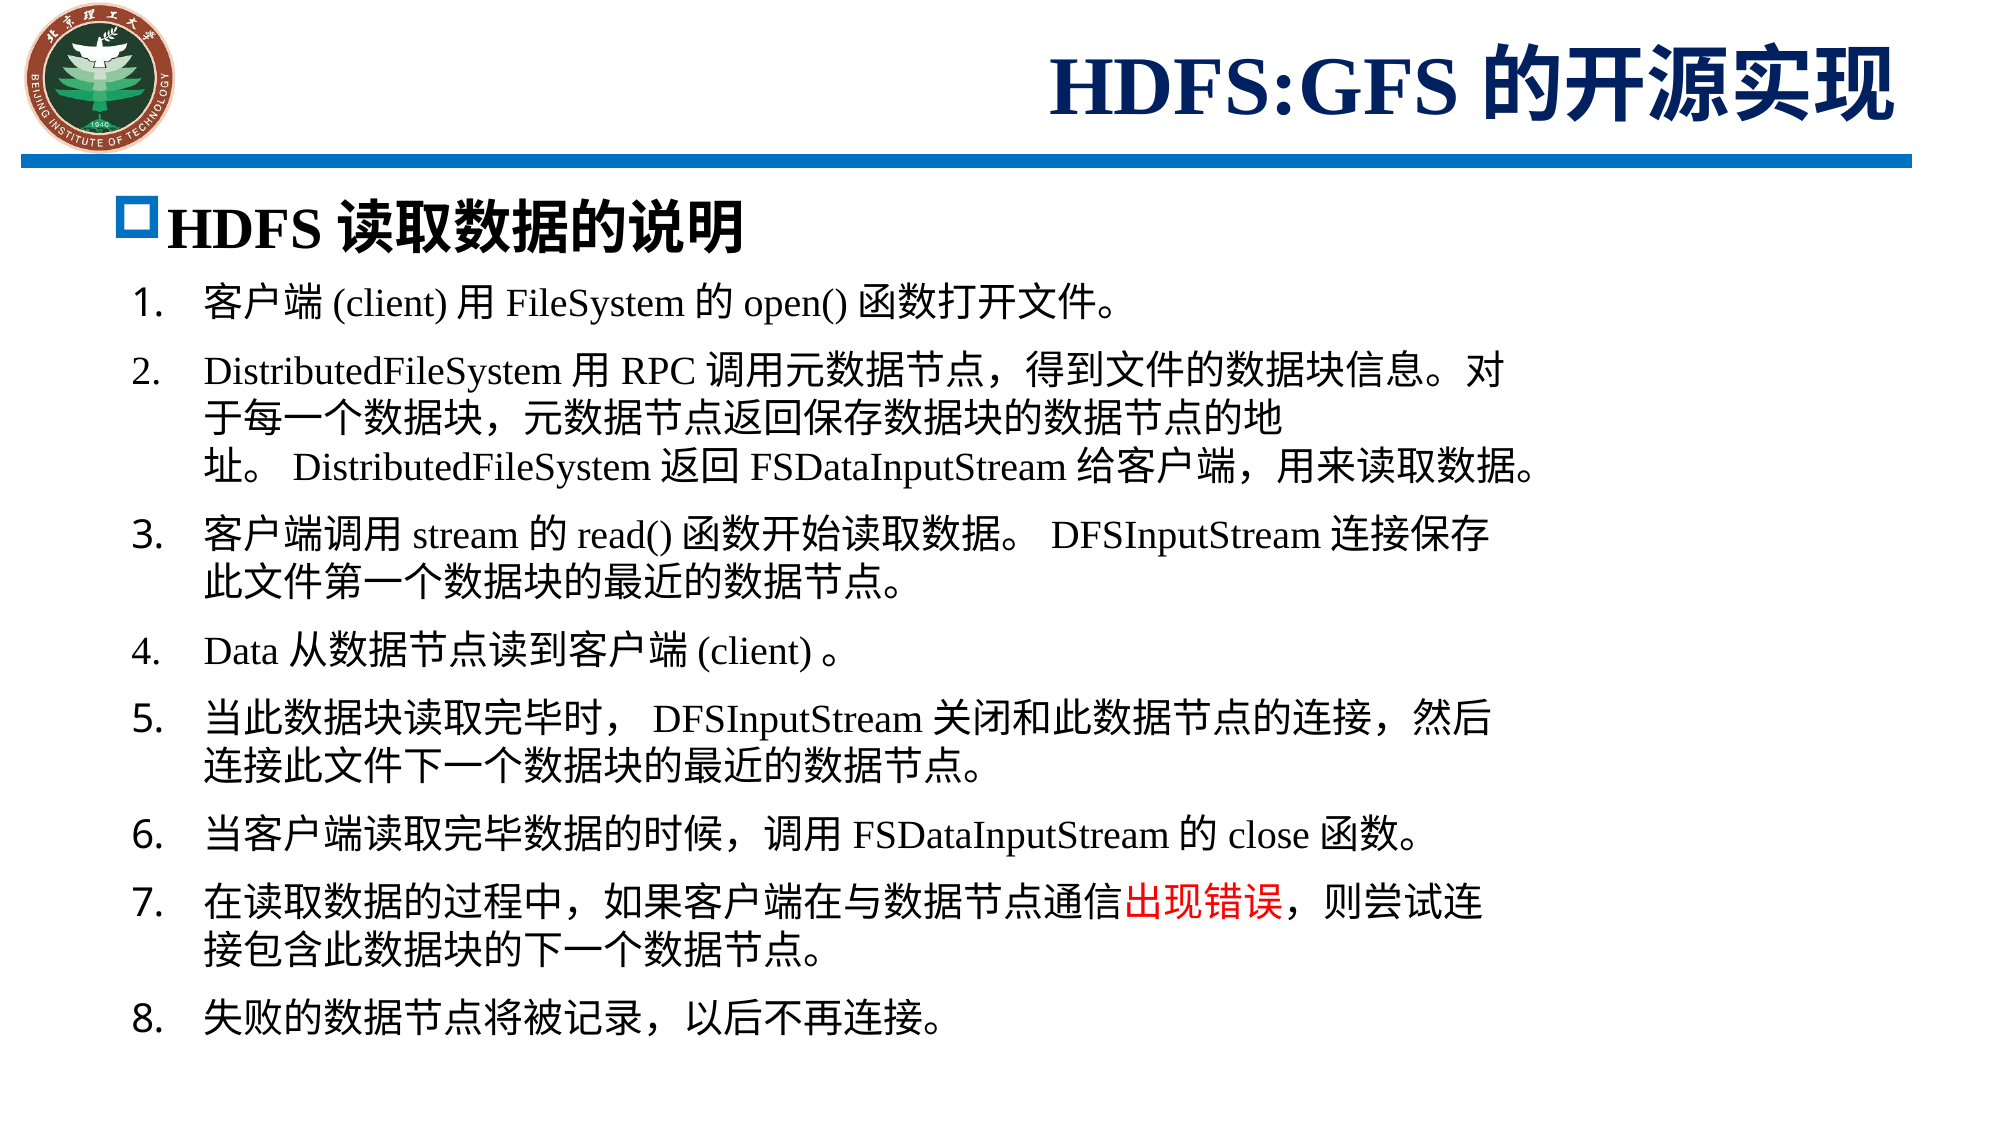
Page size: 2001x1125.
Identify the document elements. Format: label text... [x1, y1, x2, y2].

picture [21, 0, 178, 156]
text_box [21, 154, 1912, 168]
text_box HDFS读取数据的说明 [96, 182, 760, 268]
text_box 客户端(client)用FileSystem的open()函数打开文件。 DistributedFileSystem用RPC调用元数据节点，得到文件的数据块信息。对于每一个数据块，元数据节点返回保存数据块的数据节点的地址。DistributedFileSystem返回FSDataInputStream给客户端，用来读取数据。 客户端调用stream的read()函数开始读取数据。DFSInputStream连接保存此文件第一个数据块的最近的数据节点。 Data从数据节点读到客户端(client)。 当此数据块读取完毕时，DFSInputStream关闭和此数据节点的连接，然后连接此文件下一个数据块的最近的数据节点。 当客户端读取完毕数据的时候，调用FSDataInputStream的close函数。 在读取数据的过程中，如果客户端在与数据节点通信出现错误，则尝试连接包含此数据块的下一个数据节点。 失败的数据节点将被记录，以后不再连接。 [116, 268, 1534, 1099]
text_box HDFS:GFS的开源实现 [962, 51, 1912, 139]
